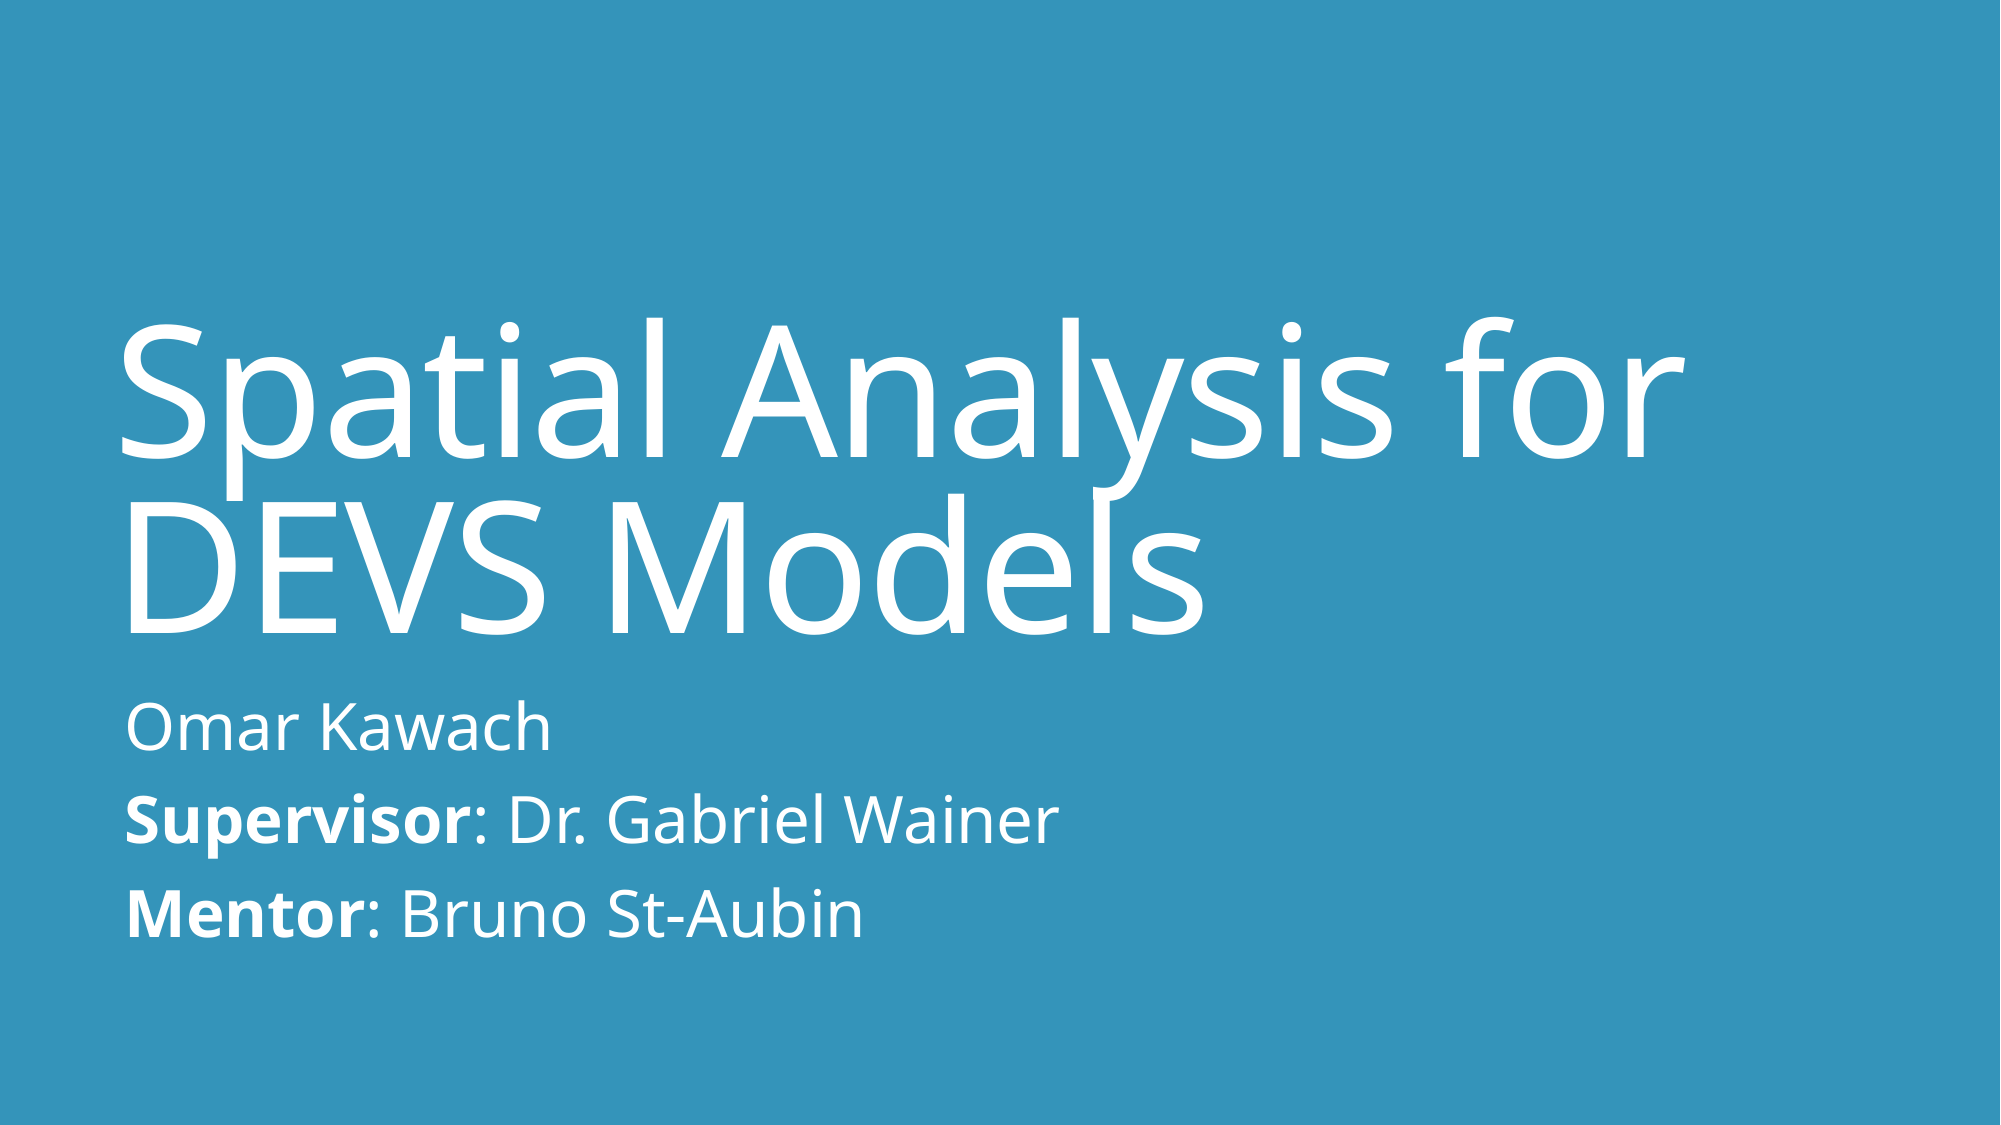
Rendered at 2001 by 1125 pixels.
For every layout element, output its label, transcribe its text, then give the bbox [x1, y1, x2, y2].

title Spatial Analysis for DEVS Models [98, 126, 1868, 677]
subtitle Omar Kawach Supervisor: Dr. Gabriel Wainer Mentor: Bruno St-Aubin [109, 690, 1624, 961]
